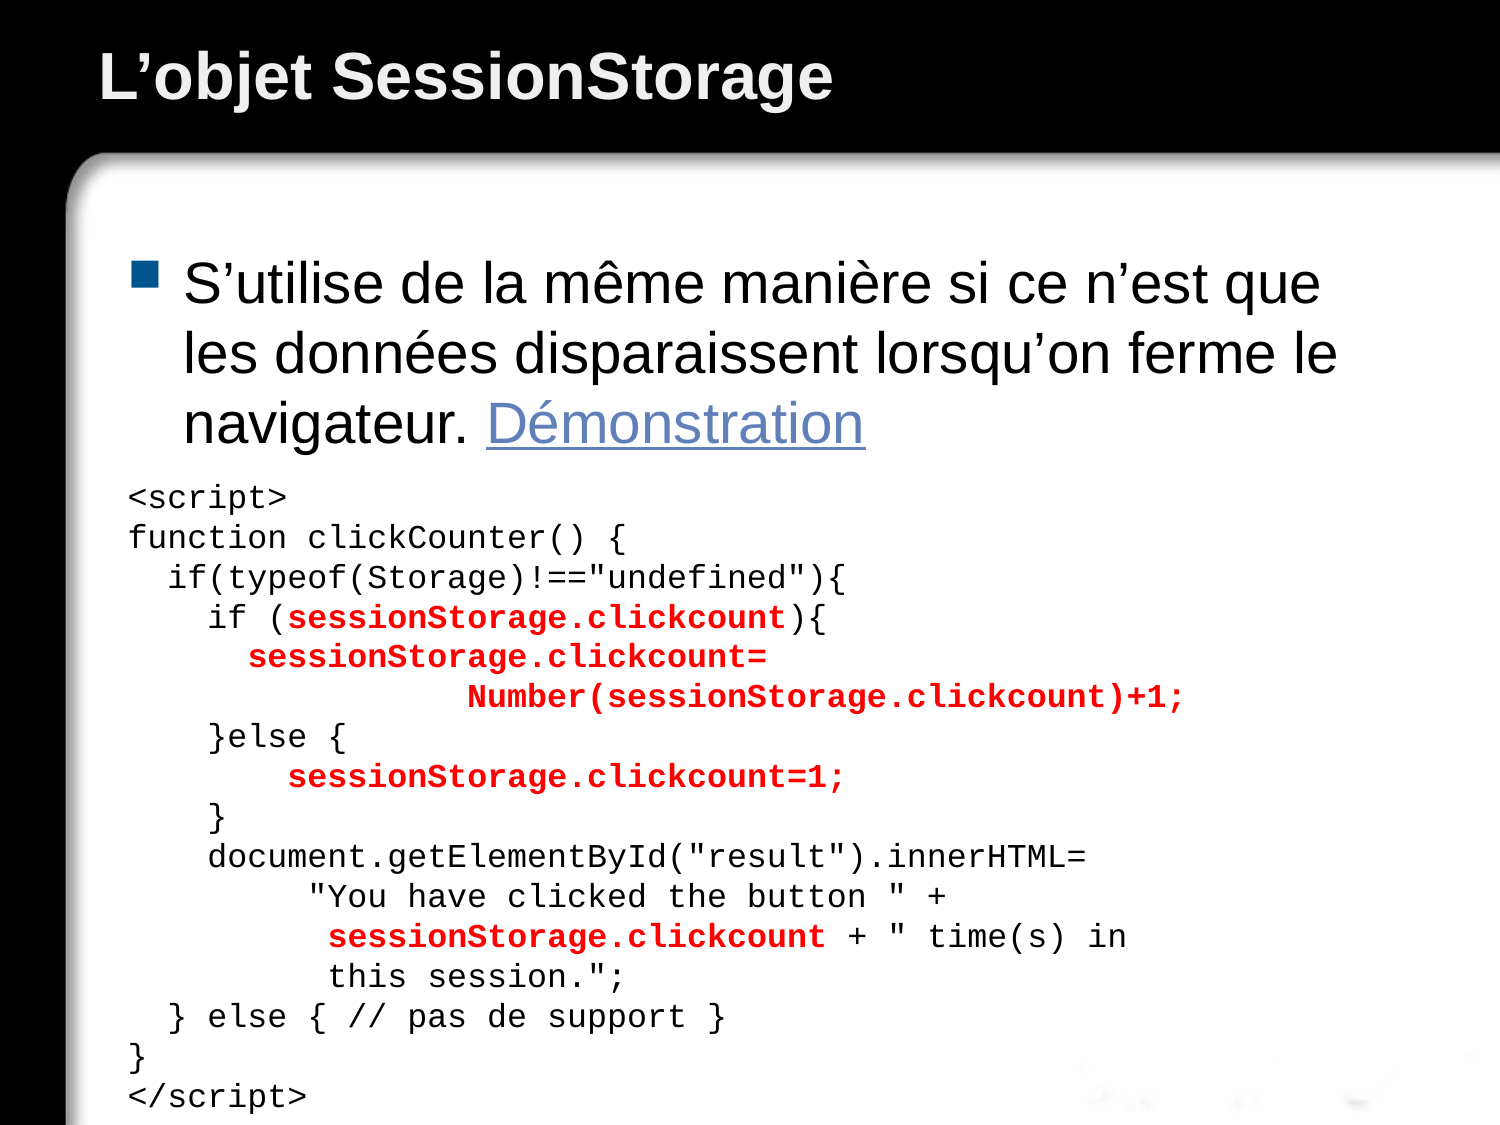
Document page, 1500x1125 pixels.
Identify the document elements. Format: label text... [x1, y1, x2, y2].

list S’utilise de la même manière si ce n’est que les données disparaissent lorsqu’on ferme le navigateur. Démonstration <script> function clickCounter() { if(typeof(Storage)!=="undefined"){ if (sessionStorage.clickcount){ sessionStorage.clickcount= Number(sessionStorage.clickcount)+1; }else { sessionStorage.clickcount=1; } document.getElementById("result").innerHTML= "You have clicked the button " + sessionStorage.clickcount + " time(s) in this session."; } else { // pas de support } } </script> [112, 237, 1426, 1013]
picture [0, 0, 1500, 1125]
title L’objet SessionStorage [83, 28, 1472, 117]
